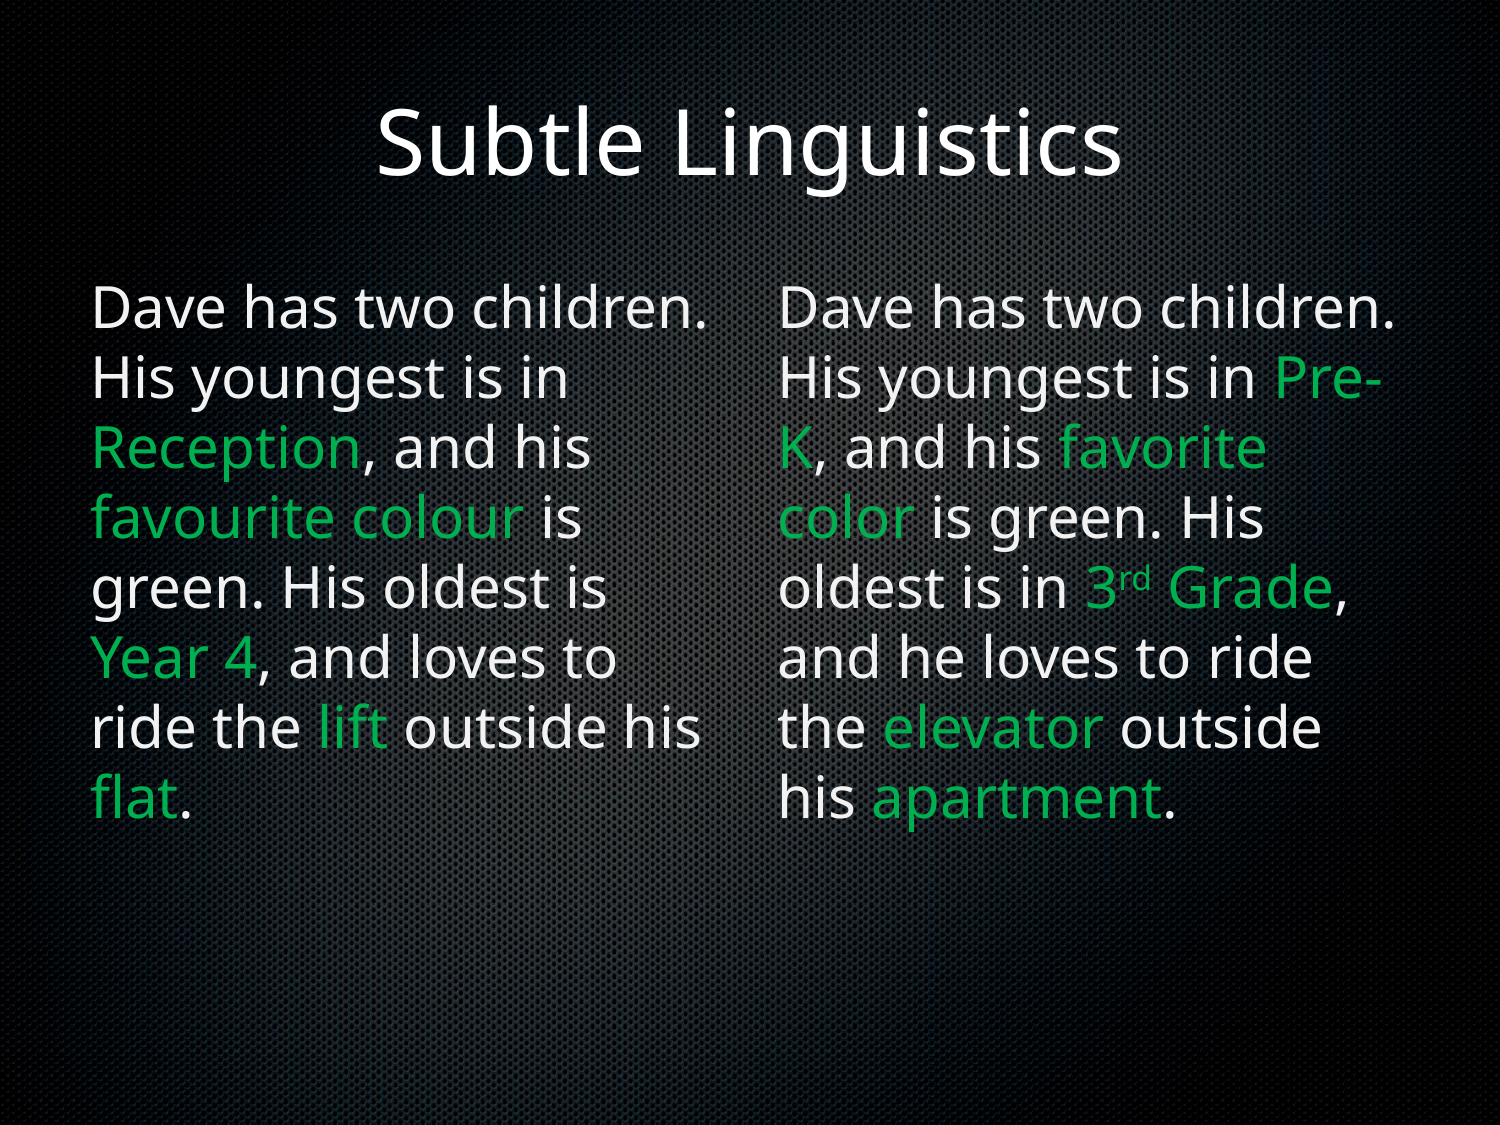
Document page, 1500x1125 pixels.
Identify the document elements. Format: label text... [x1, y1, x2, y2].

picture [0, 0, 1500, 1125]
list Dave has two children. His youngest is in Reception, and his favourite colour is green. His oldest is Year 4, and loves to ride the lift outside his flat. [75, 262, 738, 1005]
list Dave has two children. His youngest is in Pre-K, and his favorite color is green. His oldest is in 3rd Grade, and he loves to ride the elevator outside his apartment. [762, 262, 1425, 1005]
title Subtle Linguistics [75, 45, 1425, 233]
